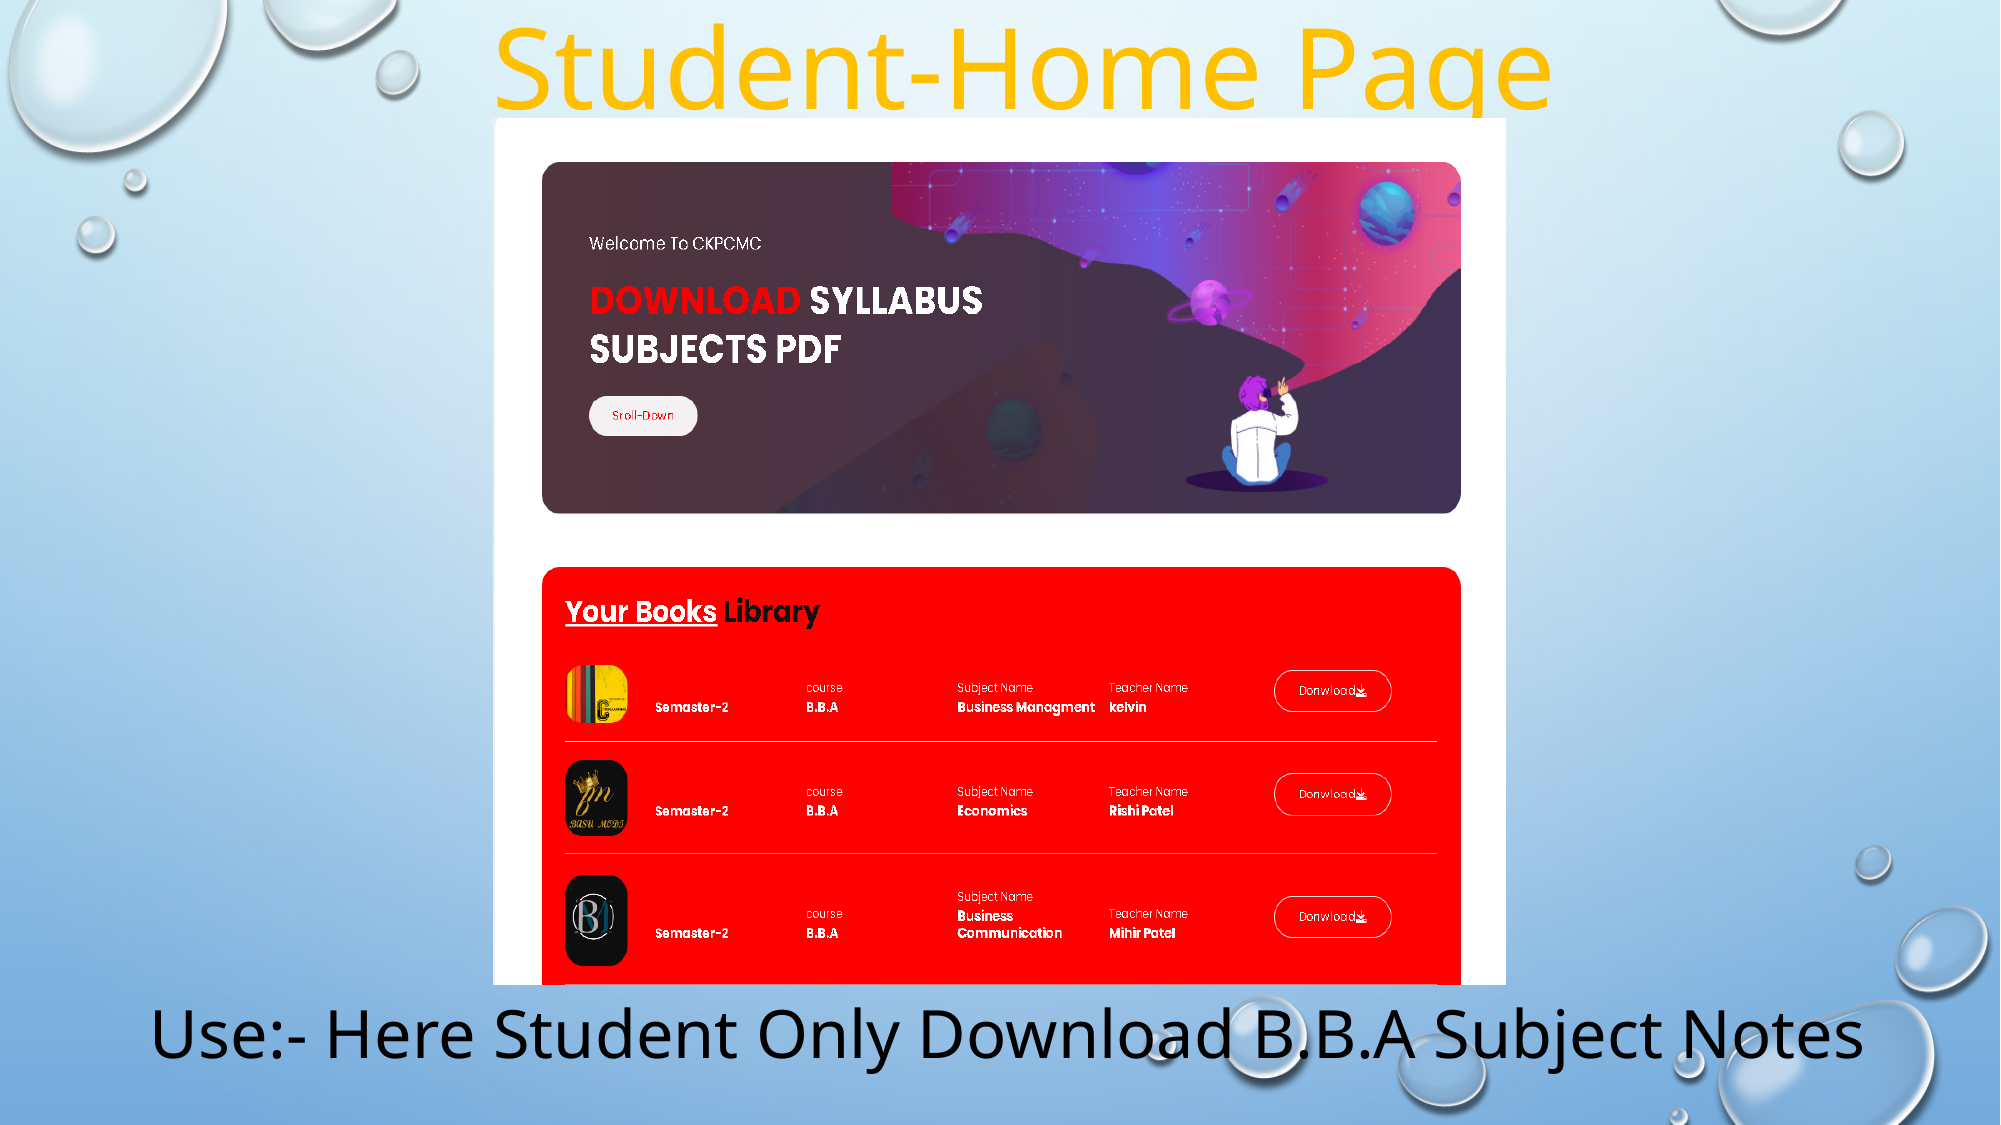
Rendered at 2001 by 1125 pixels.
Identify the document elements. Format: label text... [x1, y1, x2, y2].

picture [0, 0, 2000, 1125]
text_box Use:- Here Student Only Download B.B.A Subject Notes [134, 984, 2000, 1080]
text_box Student-Home Page [320, 0, 1730, 140]
